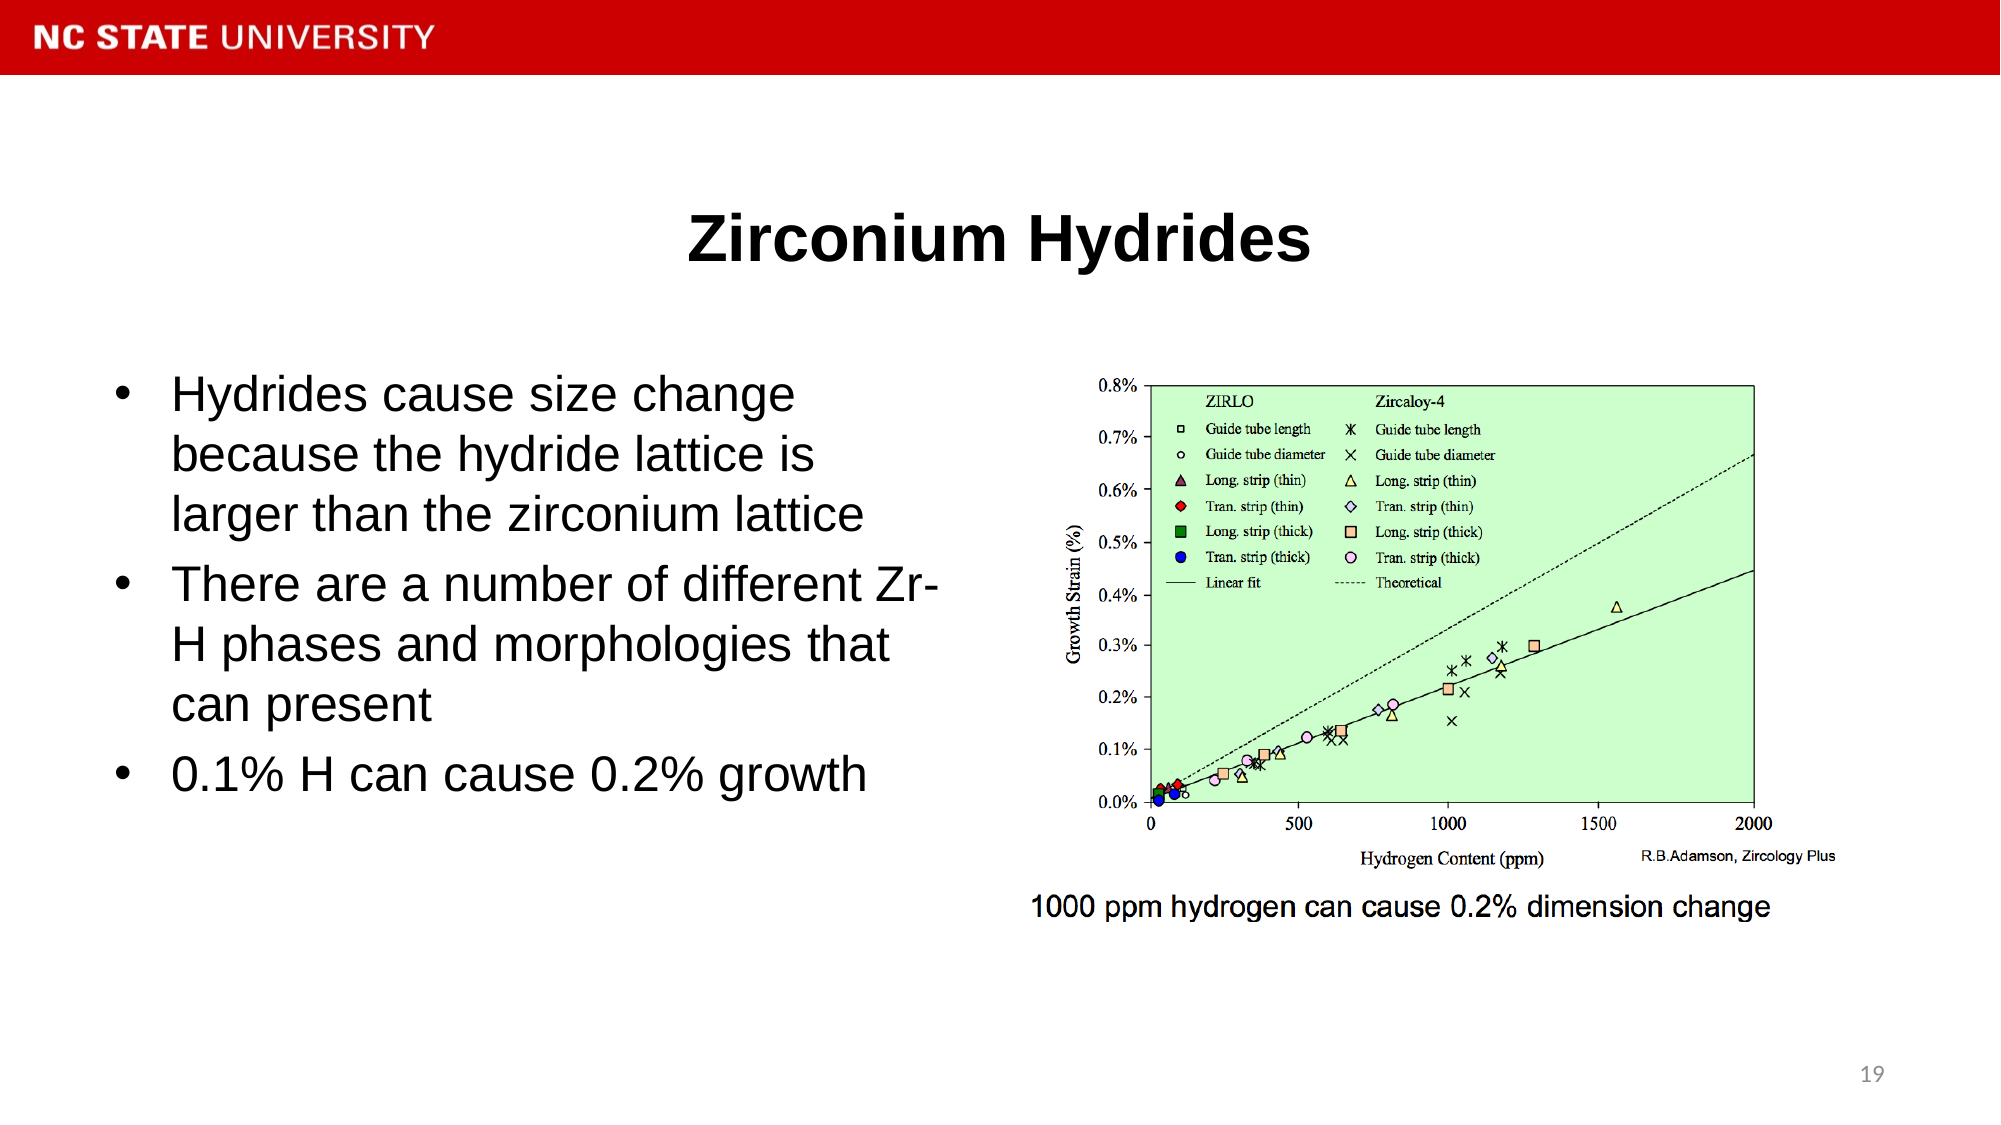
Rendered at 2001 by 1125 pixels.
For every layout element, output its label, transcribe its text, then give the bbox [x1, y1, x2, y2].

title Zirconium Hydrides [99, 147, 1900, 323]
slide_number 19 [1433, 1042, 1900, 1103]
picture [0, 0, 2000, 75]
picture [1022, 372, 1844, 923]
list Hydrides cause size change because the hydride lattice is larger than the zirconium lattice There are a number of different Zr-H phases and morphologies that can present 0.1% H can cause 0.2% growth [99, 354, 966, 1005]
